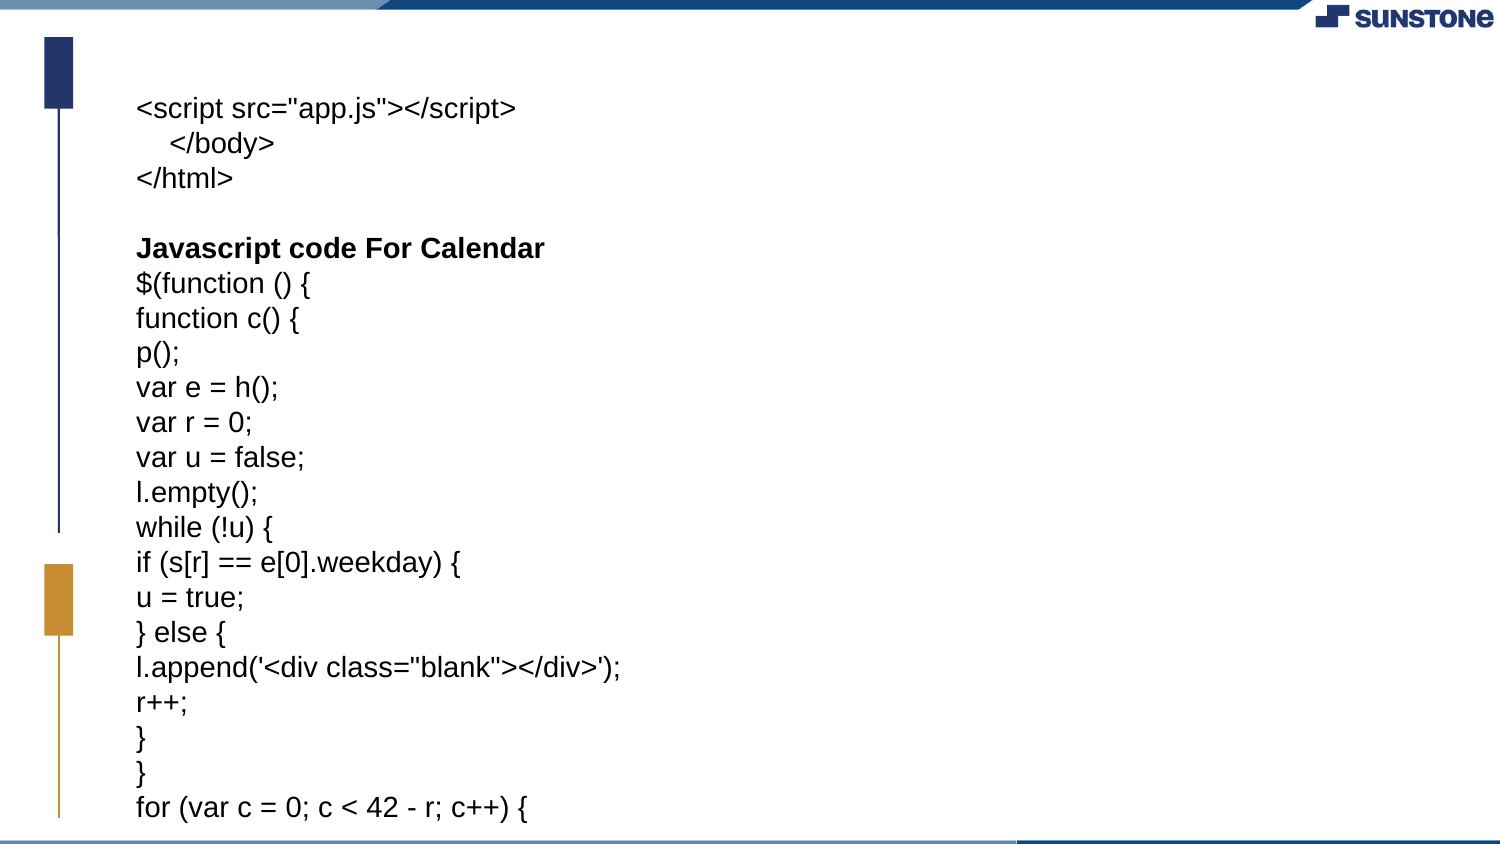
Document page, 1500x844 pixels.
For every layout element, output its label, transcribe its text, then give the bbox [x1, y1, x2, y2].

picture [0, 0, 1500, 844]
text_box <script src="app.js"></script> </body> </html> Javascript code For Calendar $(function () { function c() { p(); var e = h(); var r = 0; var u = false; l.empty(); while (!u) { if (s[r] == e[0].weekday) { u = true; } else { l.append('<div class="blank"></div>'); r++; } } for (var c = 0; c < 42 - r; c++) { [121, 81, 637, 844]
